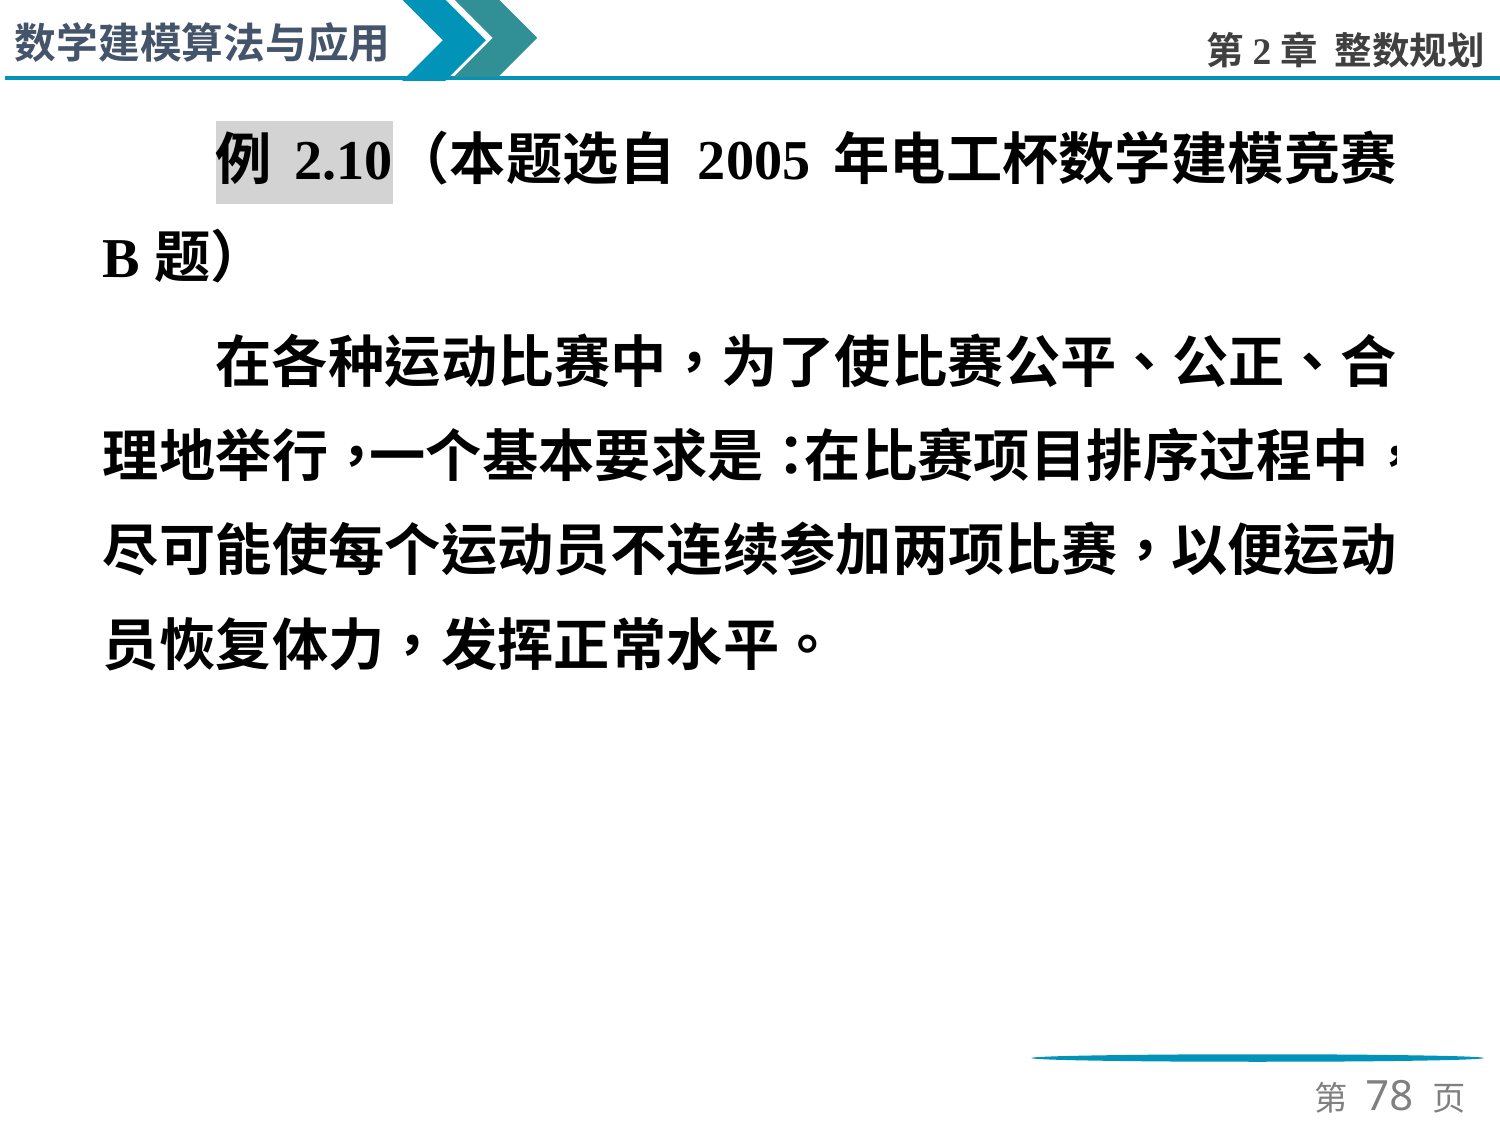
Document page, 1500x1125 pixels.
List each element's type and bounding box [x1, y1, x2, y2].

text_box [102, 121, 1397, 1004]
